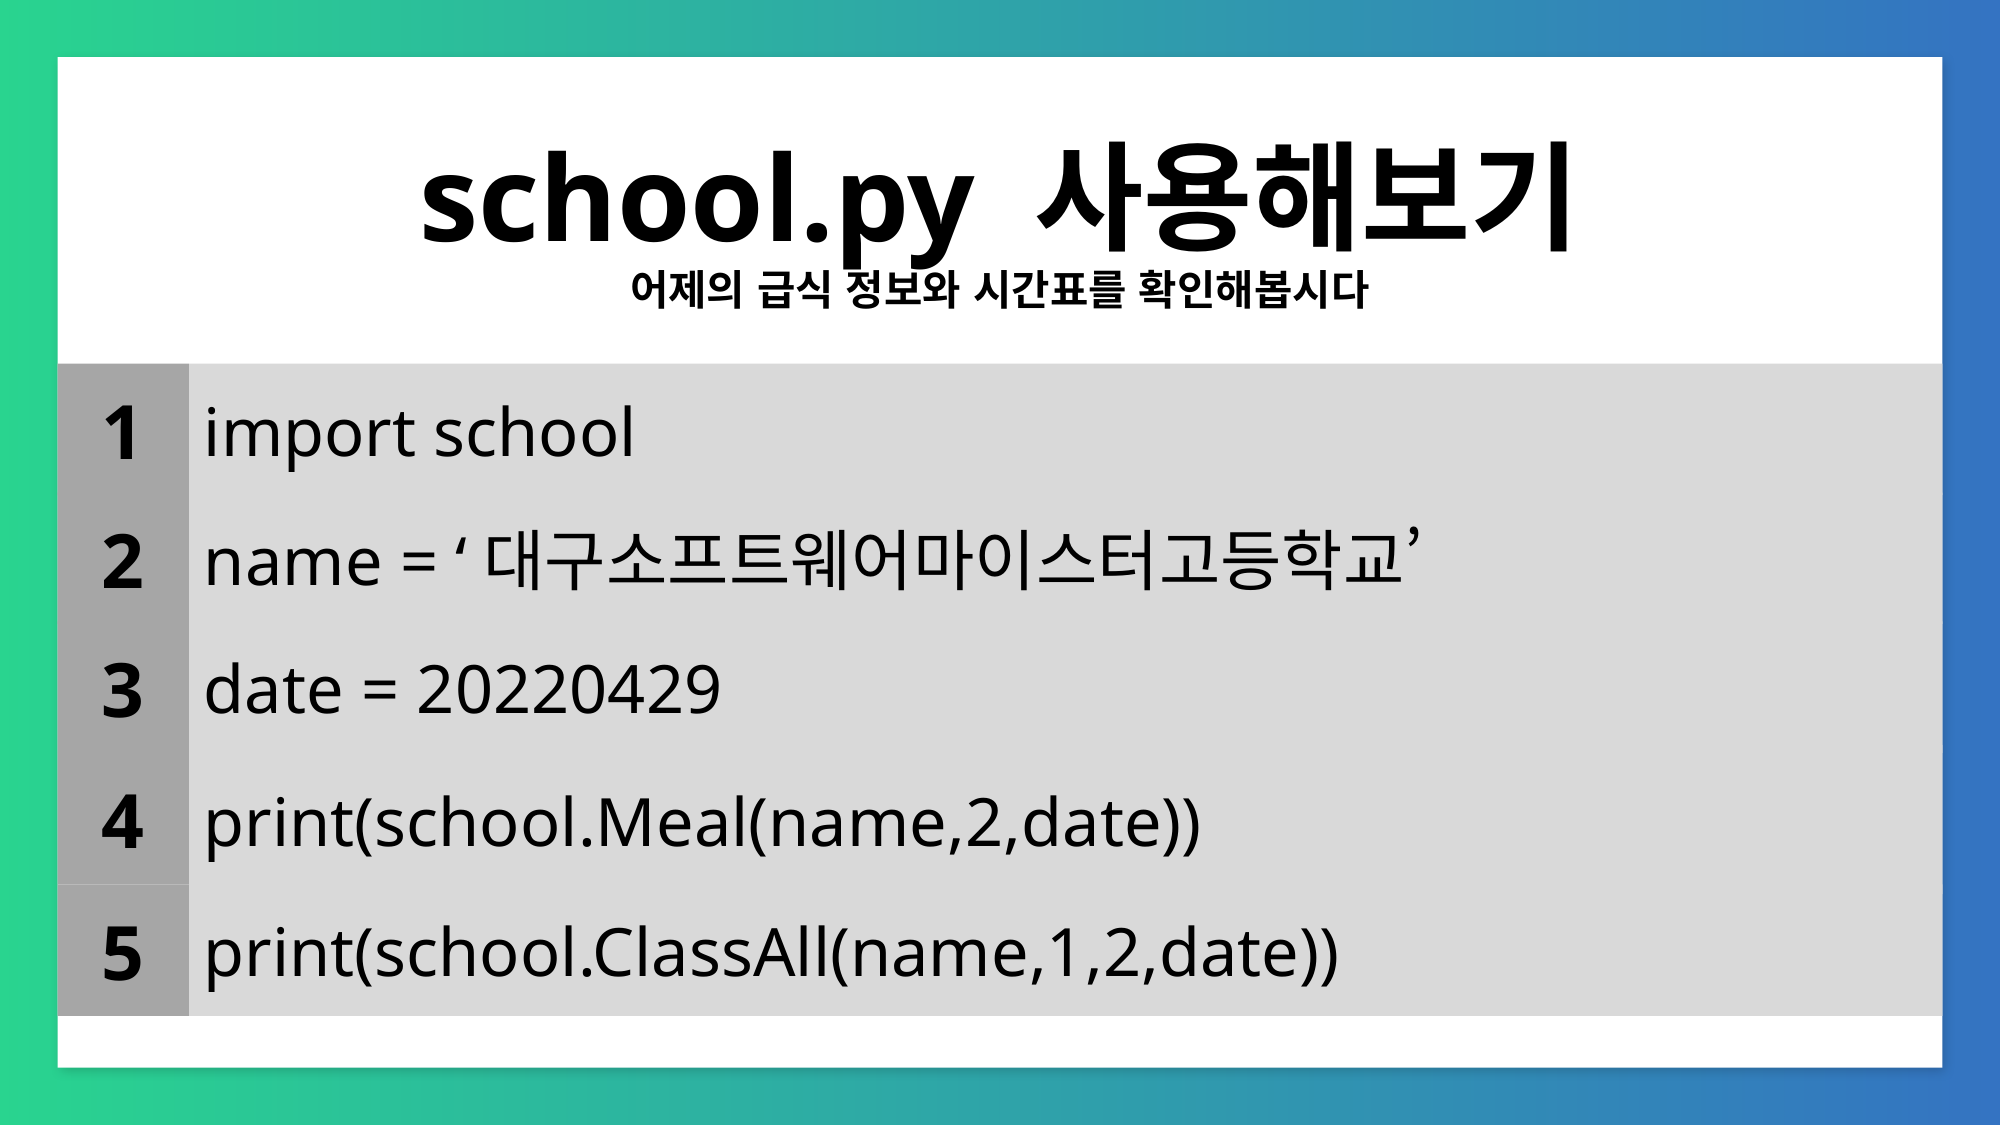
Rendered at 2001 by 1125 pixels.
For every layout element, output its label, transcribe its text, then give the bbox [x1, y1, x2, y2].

text_box 4 [57, 752, 188, 883]
text_box 2 [57, 492, 188, 620]
text_box print(school.ClassAll(name,1,2,date)) [188, 883, 1943, 1017]
text_box 1 [57, 363, 188, 492]
text_box import school [188, 363, 1943, 492]
text_box date = 20220429 [188, 620, 1943, 744]
text_box 5 [57, 883, 188, 1017]
subtitle 어제의 급식 정보와 시간표를 확인해봅시다 [57, 262, 1943, 328]
title school.py 사용해보기 [57, 113, 1943, 262]
text_box name = ‘대구소프트웨어마이스터고등학교’ [188, 492, 1943, 620]
text_box print(school.Meal(name,2,date)) [188, 744, 1943, 883]
text_box 3 [57, 620, 188, 752]
